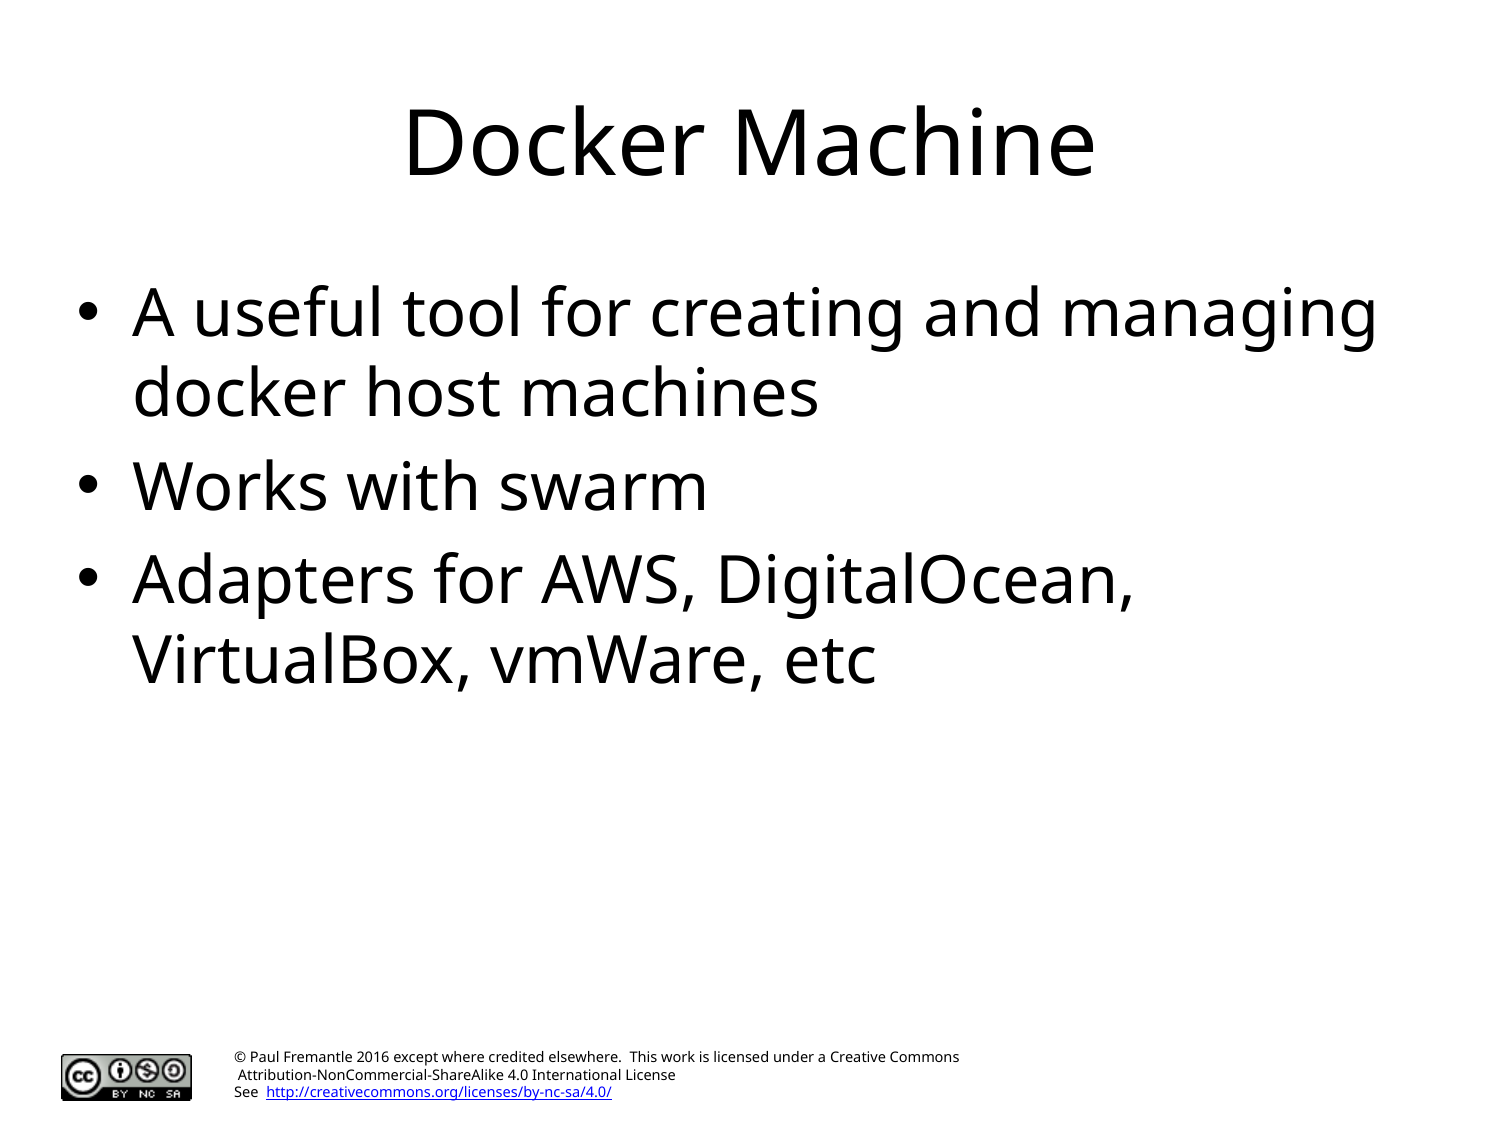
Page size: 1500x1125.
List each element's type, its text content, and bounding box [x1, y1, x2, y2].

list A useful tool for creating and managing docker host machines Works with swarm Adapters for AWS, DigitalOcean, VirtualBox, vmWare, etc [61, 262, 1412, 1005]
title Docker Machine [75, 45, 1425, 233]
picture [61, 1054, 192, 1101]
